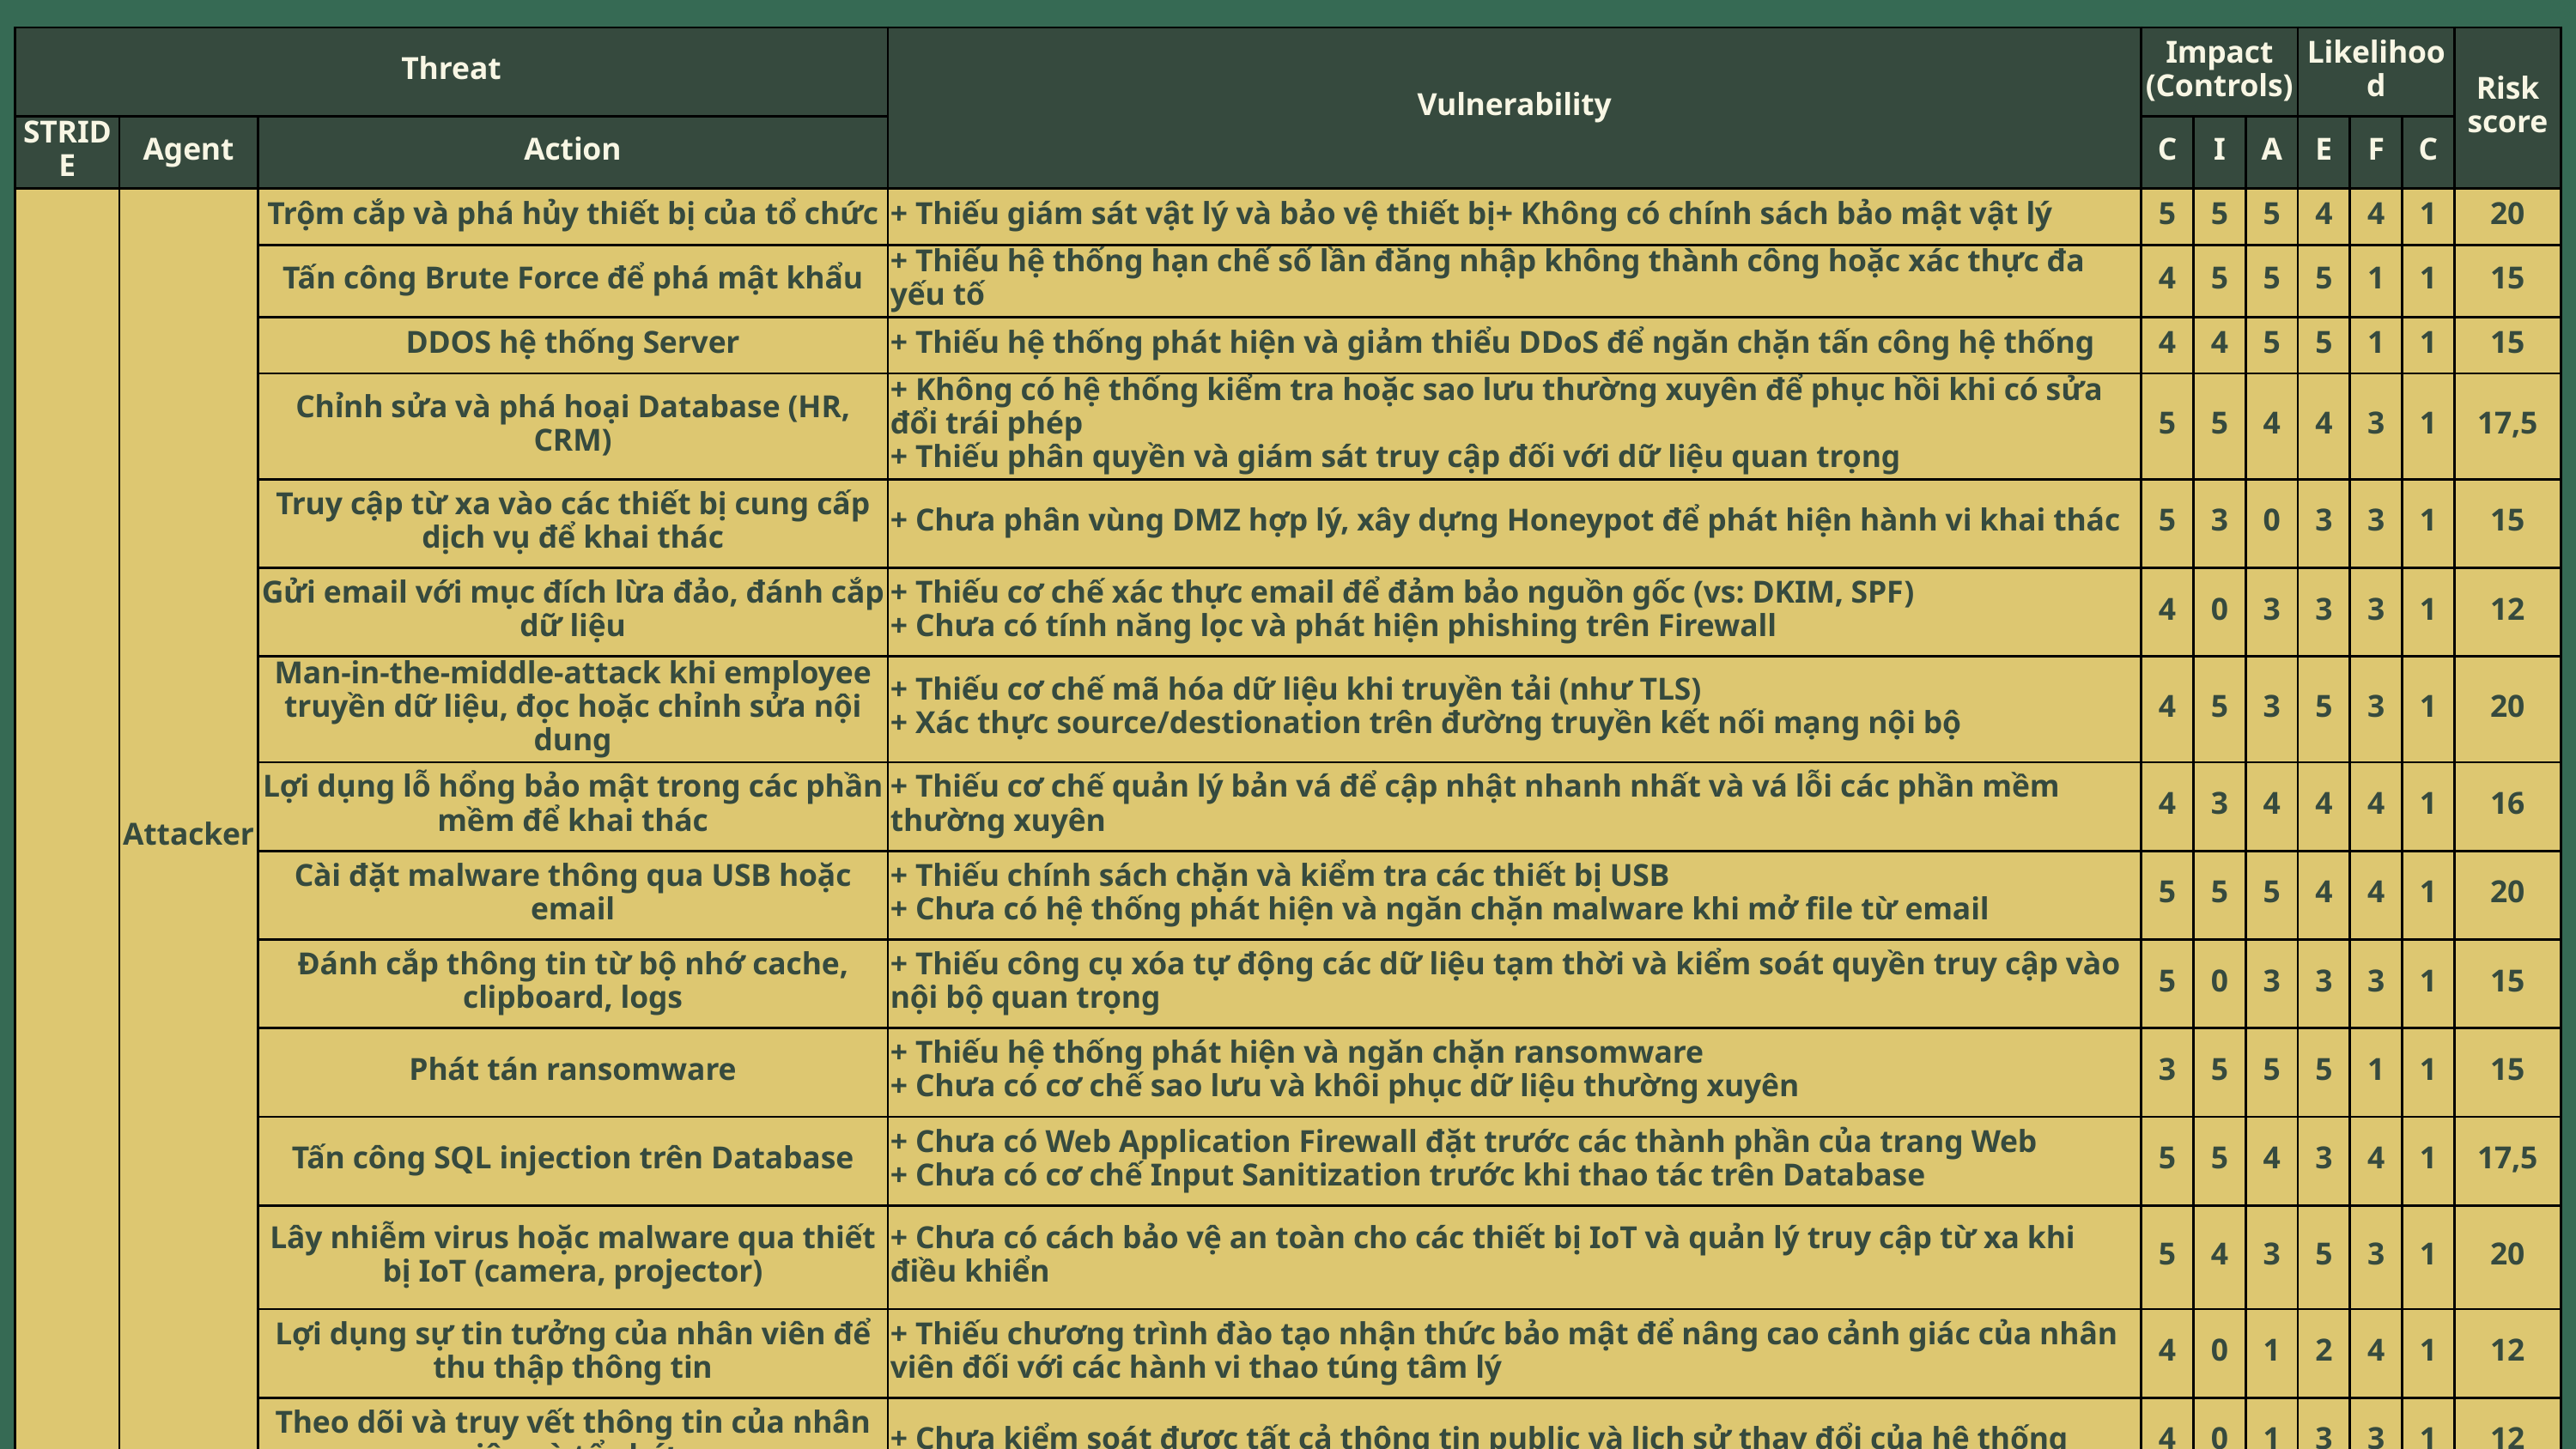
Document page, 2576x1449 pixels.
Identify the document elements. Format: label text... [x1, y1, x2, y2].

table_cell 5 [2299, 1029, 2348, 1116]
table_cell 0 [2195, 941, 2245, 1027]
table_cell [16, 190, 118, 1449]
table_cell F [2351, 118, 2401, 187]
table_cell Lợi dụng sự tin tưởng của nhân viên để thu thập thông tin [259, 1310, 887, 1397]
table_cell Đánh cắp thông tin từ bộ nhớ cache, clipboard, logs [259, 941, 887, 1027]
table_cell 15 [2456, 246, 2560, 316]
table_cell 15 [2456, 318, 2560, 373]
table_cell 15 [2456, 1029, 2560, 1116]
table_cell 4 [2142, 763, 2192, 850]
table_cell 5 [2142, 190, 2192, 244]
table_cell + Không có hệ thống kiểm tra hoặc sao lưu thường xuyên để phục hồi khi có sửa đổi trái phép + Thiếu phân quyền và giám sát truy cập đối với dữ liệu quan trọng [889, 374, 2140, 478]
table_cell 1 [2403, 1029, 2453, 1116]
table_cell Truy cập từ xa vào các thiết bị cung cấp dịch vụ để khai thác [259, 481, 887, 567]
table_cell 1 [2351, 1029, 2401, 1116]
table_cell 5 [2247, 852, 2297, 938]
table_cell 1 [2403, 941, 2453, 1027]
table_cell 3 [2247, 569, 2297, 655]
table_cell 1 [2351, 318, 2401, 373]
table_cell 4 [2299, 190, 2348, 244]
table_cell + Thiếu chính sách chặn và kiểm tra các thiết bị USB + Chưa có hệ thống phát hiện và ngăn chặn malware khi mở file từ email [889, 852, 2140, 938]
table_cell 4 [2247, 1118, 2297, 1204]
table_cell 3 [2299, 1118, 2348, 1204]
table_cell 3 [2195, 763, 2245, 850]
table_cell 1 [2403, 658, 2453, 761]
table_cell 5 [2247, 318, 2297, 373]
table_cell + Thiếu hệ thống phát hiện và ngăn chặn ransomware + Chưa có cơ chế sao lưu và khôi phục dữ liệu thường xuyên [889, 1029, 2140, 1116]
table_cell 4 [2142, 658, 2192, 761]
table_cell 3 [2351, 1207, 2401, 1308]
table_cell 5 [2142, 374, 2192, 478]
table_cell 4 [2351, 852, 2401, 938]
table_cell I [2195, 118, 2245, 187]
table_cell 1 [2403, 1118, 2453, 1204]
table_cell 15 [2456, 481, 2560, 567]
table_cell Attacker [120, 190, 257, 1449]
table_cell 1 [2403, 1207, 2453, 1308]
table_cell 4 [2299, 852, 2348, 938]
table_header Vulnerability [889, 28, 2140, 187]
table_cell 5 [2247, 246, 2297, 316]
table_cell 1 [2403, 763, 2453, 850]
table_cell 5 [2142, 481, 2192, 567]
table_cell Gửi email với mục đích lừa đảo, đánh cắp dữ liệu [259, 569, 887, 655]
table_cell 20 [2456, 190, 2560, 244]
table_cell A [2247, 118, 2297, 187]
table_cell 3 [2351, 1399, 2401, 1449]
table_cell + Chưa phân vùng DMZ hợp lý, xây dựng Honeypot để phát hiện hành vi khai thác [889, 481, 2140, 567]
table_cell 5 [2142, 852, 2192, 938]
table_cell 4 [2195, 318, 2245, 373]
table_cell + Chưa có cách bảo vệ an toàn cho các thiết bị IoT và quản lý truy cập từ xa khi điều khiển [889, 1207, 2140, 1308]
table_cell 5 [2142, 1207, 2192, 1308]
table_cell 5 [2195, 1029, 2245, 1116]
table_cell Phát tán ransomware [259, 1029, 887, 1116]
table_cell 1 [2403, 374, 2453, 478]
table_cell 3 [2299, 1399, 2348, 1449]
table_cell 4 [2195, 1207, 2245, 1308]
table_cell 1 [2403, 246, 2453, 316]
table_cell + Thiếu cơ chế xác thực email để đảm bảo nguồn gốc (vs: DKIM, SPF) + Chưa có tính năng lọc và phát hiện phishing trên Firewall [889, 569, 2140, 655]
table_cell 5 [2195, 852, 2245, 938]
table_cell Cài đặt malware thông qua USB hoặc email [259, 852, 887, 938]
table_cell 5 [2299, 246, 2348, 316]
table_cell 4 [2142, 318, 2192, 373]
table_cell 1 [2247, 1310, 2297, 1397]
table_header Likelihood [2299, 28, 2453, 115]
table_cell 3 [2351, 481, 2401, 567]
table_cell 3 [2351, 374, 2401, 478]
table_cell 4 [2299, 374, 2348, 478]
table_cell 0 [2195, 569, 2245, 655]
table_cell 3 [2299, 481, 2348, 567]
table_cell Agent [120, 118, 257, 187]
table_cell 4 [2299, 763, 2348, 850]
table_cell 20 [2456, 1207, 2560, 1308]
table_cell Theo dõi và truy vết thông tin của nhân viên và tổ chức [259, 1399, 887, 1449]
table_cell 1 [2403, 481, 2453, 567]
table_cell 20 [2456, 852, 2560, 938]
table_cell 1 [2247, 1399, 2297, 1449]
table_cell + Thiếu hệ thống phát hiện và giảm thiểu DDoS để ngăn chặn tấn công hệ thống [889, 318, 2140, 373]
table_cell Action [259, 118, 887, 187]
table_cell + Thiếu cơ chế mã hóa dữ liệu khi truyền tải (như TLS) + Xác thực source/destionation trên đường truyền kết nối mạng nội bộ [889, 658, 2140, 761]
table_header Threat [16, 28, 887, 115]
table_cell Chỉnh sửa và phá hoại Database (HR, CRM) [259, 374, 887, 478]
table_cell 4 [2142, 246, 2192, 316]
table_cell 5 [2142, 941, 2192, 1027]
table_cell Tấn công SQL injection trên Database [259, 1118, 887, 1204]
table_cell 5 [2142, 1118, 2192, 1204]
table_cell 20 [2456, 658, 2560, 761]
table_cell 12 [2456, 1399, 2560, 1449]
table_cell 17,5 [2456, 1118, 2560, 1204]
table_cell 4 [2142, 1310, 2192, 1397]
table_cell 4 [2351, 1310, 2401, 1397]
table_cell 5 [2299, 1207, 2348, 1308]
table_cell 17,5 [2456, 374, 2560, 478]
table_cell C [2403, 118, 2453, 187]
table_cell 3 [2247, 658, 2297, 761]
table_cell 3 [2247, 1207, 2297, 1308]
table_cell 3 [2142, 1029, 2192, 1116]
table_cell 4 [2351, 190, 2401, 244]
table_cell 5 [2195, 246, 2245, 316]
table_cell 4 [2351, 763, 2401, 850]
table_cell 3 [2351, 658, 2401, 761]
table_cell 1 [2403, 569, 2453, 655]
table_cell 12 [2456, 569, 2560, 655]
table_cell + Thiếu hệ thống hạn chế số lần đăng nhập không thành công hoặc xác thực đa yếu tố [889, 246, 2140, 316]
table_cell + Chưa kiểm soát được tất cả thông tin public và lịch sử thay đổi của hệ thống [889, 1399, 2140, 1449]
table_cell Lợi dụng lỗ hổng bảo mật trong các phần mềm để khai thác [259, 763, 887, 850]
table_header Impact (Controls) [2142, 28, 2297, 115]
table_cell 4 [2351, 1118, 2401, 1204]
table_cell 3 [2351, 941, 2401, 1027]
table_cell 5 [2195, 374, 2245, 478]
table_cell 1 [2403, 318, 2453, 373]
table_cell + Thiếu giám sát vật lý và bảo vệ thiết bị+ Không có chính sách bảo mật vật lý [889, 190, 2140, 244]
table_cell 5 [2247, 190, 2297, 244]
table_cell 5 [2195, 1118, 2245, 1204]
table_cell 0 [2195, 1399, 2245, 1449]
table_cell + Thiếu chương trình đào tạo nhận thức bảo mật để nâng cao cảnh giác của nhân viên đối với các hành vi thao túng tâm lý [889, 1310, 2140, 1397]
table_cell 1 [2403, 1399, 2453, 1449]
table_cell C [2142, 118, 2192, 187]
table_cell 1 [2403, 852, 2453, 938]
table_cell 12 [2456, 1310, 2560, 1397]
table_cell 2 [2299, 1310, 2348, 1397]
table_cell 0 [2195, 1310, 2245, 1397]
table_cell + Thiếu công cụ xóa tự động các dữ liệu tạm thời và kiểm soát quyền truy cập vào nội bộ quan trọng [889, 941, 2140, 1027]
table_cell 1 [2403, 1310, 2453, 1397]
table_cell 5 [2299, 658, 2348, 761]
table_cell 3 [2299, 569, 2348, 655]
table_cell 4 [2247, 374, 2297, 478]
table_cell E [2299, 118, 2348, 187]
table_cell Man-in-the-middle-attack khi employee truyền dữ liệu, đọc hoặc chỉnh sửa nội dung [259, 658, 887, 761]
table_cell 0 [2247, 481, 2297, 567]
table_cell Tấn công Brute Force để phá mật khẩu [259, 246, 887, 316]
table_cell 4 [2142, 1399, 2192, 1449]
table_cell 1 [2403, 190, 2453, 244]
table_cell 3 [2195, 481, 2245, 567]
table_cell 3 [2299, 941, 2348, 1027]
table_cell Lây nhiễm virus hoặc malware qua thiết bị IoT (camera, projector) [259, 1207, 887, 1308]
table_cell 1 [2351, 246, 2401, 316]
table_cell 4 [2247, 763, 2297, 850]
table_cell 3 [2247, 941, 2297, 1027]
table_cell 15 [2456, 941, 2560, 1027]
table_cell 16 [2456, 763, 2560, 850]
table_cell 5 [2299, 318, 2348, 373]
table_header Risk score [2456, 28, 2560, 187]
table_cell 5 [2195, 190, 2245, 244]
table_cell + Thiếu cơ chế quản lý bản vá để cập nhật nhanh nhất và vá lỗi các phần mềm thường xuyên [889, 763, 2140, 850]
table_cell Trộm cắp và phá hủy thiết bị của tổ chức [259, 190, 887, 244]
table_cell + Chưa có Web Application Firewall đặt trước các thành phần của trang Web + Chưa có cơ chế Input Sanitization trước khi thao tác trên Database [889, 1118, 2140, 1204]
table_cell 5 [2195, 658, 2245, 761]
table_cell 3 [2351, 569, 2401, 655]
table_cell STRIDE [16, 118, 118, 187]
table_cell 4 [2142, 569, 2192, 655]
table_cell 5 [2247, 1029, 2297, 1116]
table_cell DDOS hệ thống Server [259, 318, 887, 373]
